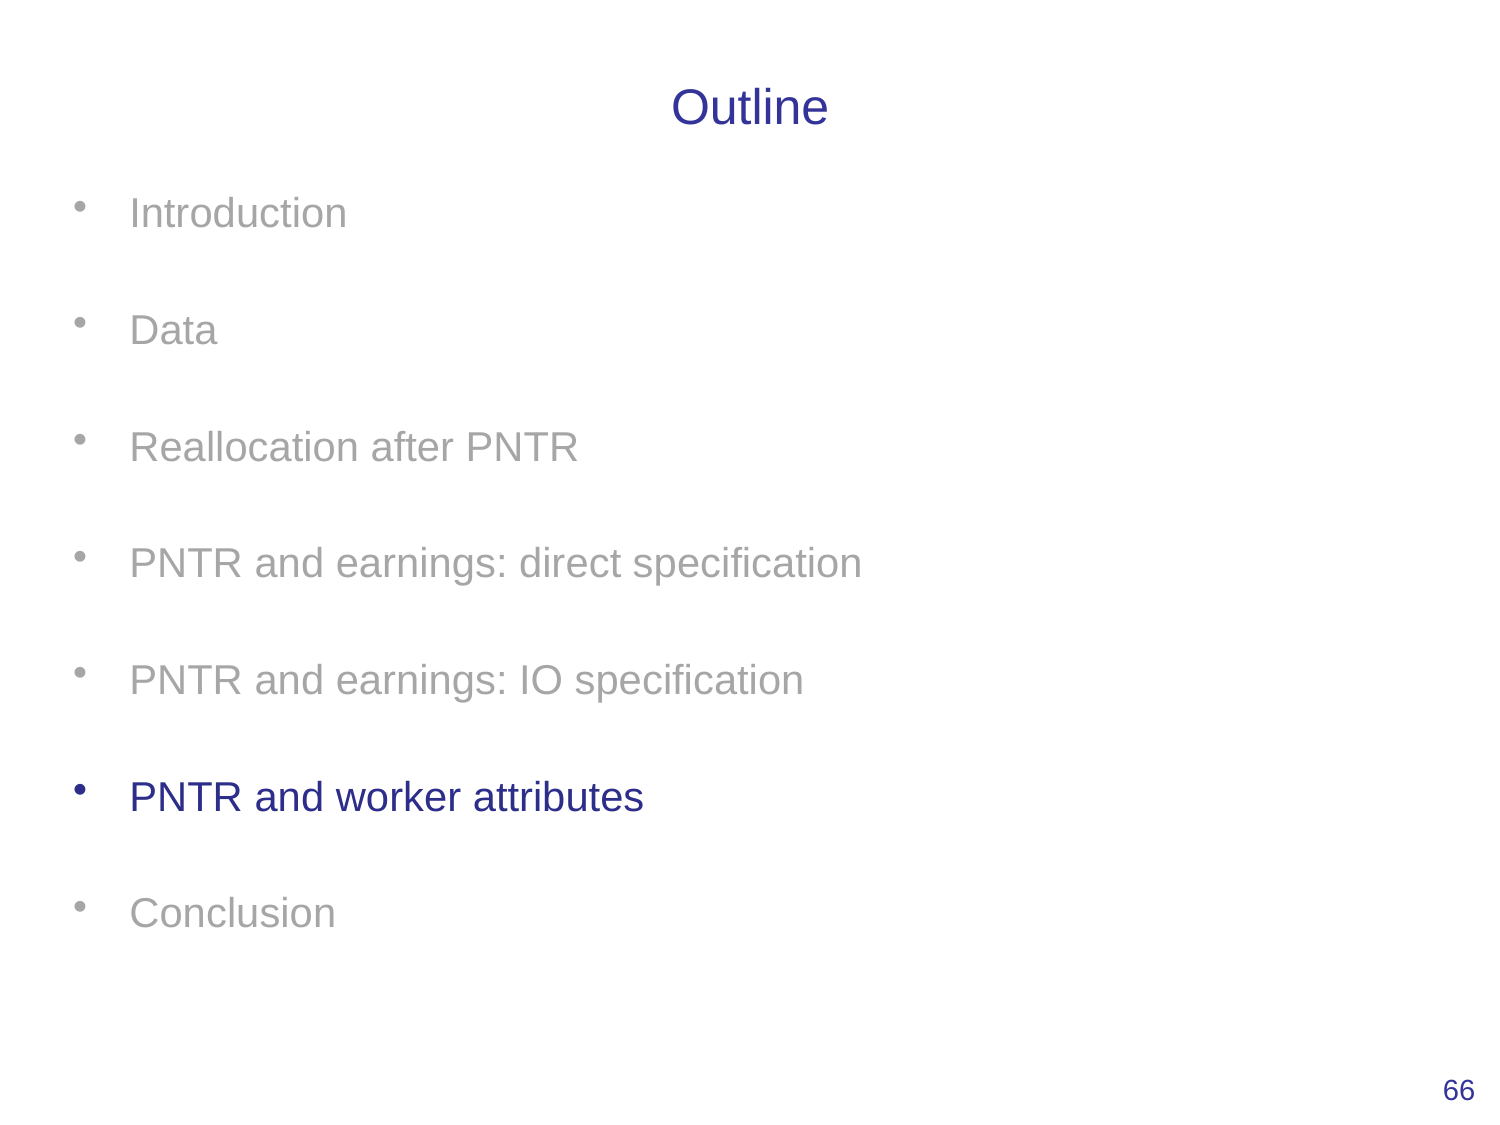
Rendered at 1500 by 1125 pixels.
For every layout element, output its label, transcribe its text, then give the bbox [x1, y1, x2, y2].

list Introduction Data Reallocation after PNTR PNTR and earnings: direct specification PNTR and earnings: IO specification PNTR and worker attributes Conclusion [57, 178, 1443, 1125]
title Outline [57, 44, 1443, 165]
slide_number 66 [1408, 1028, 1491, 1108]
